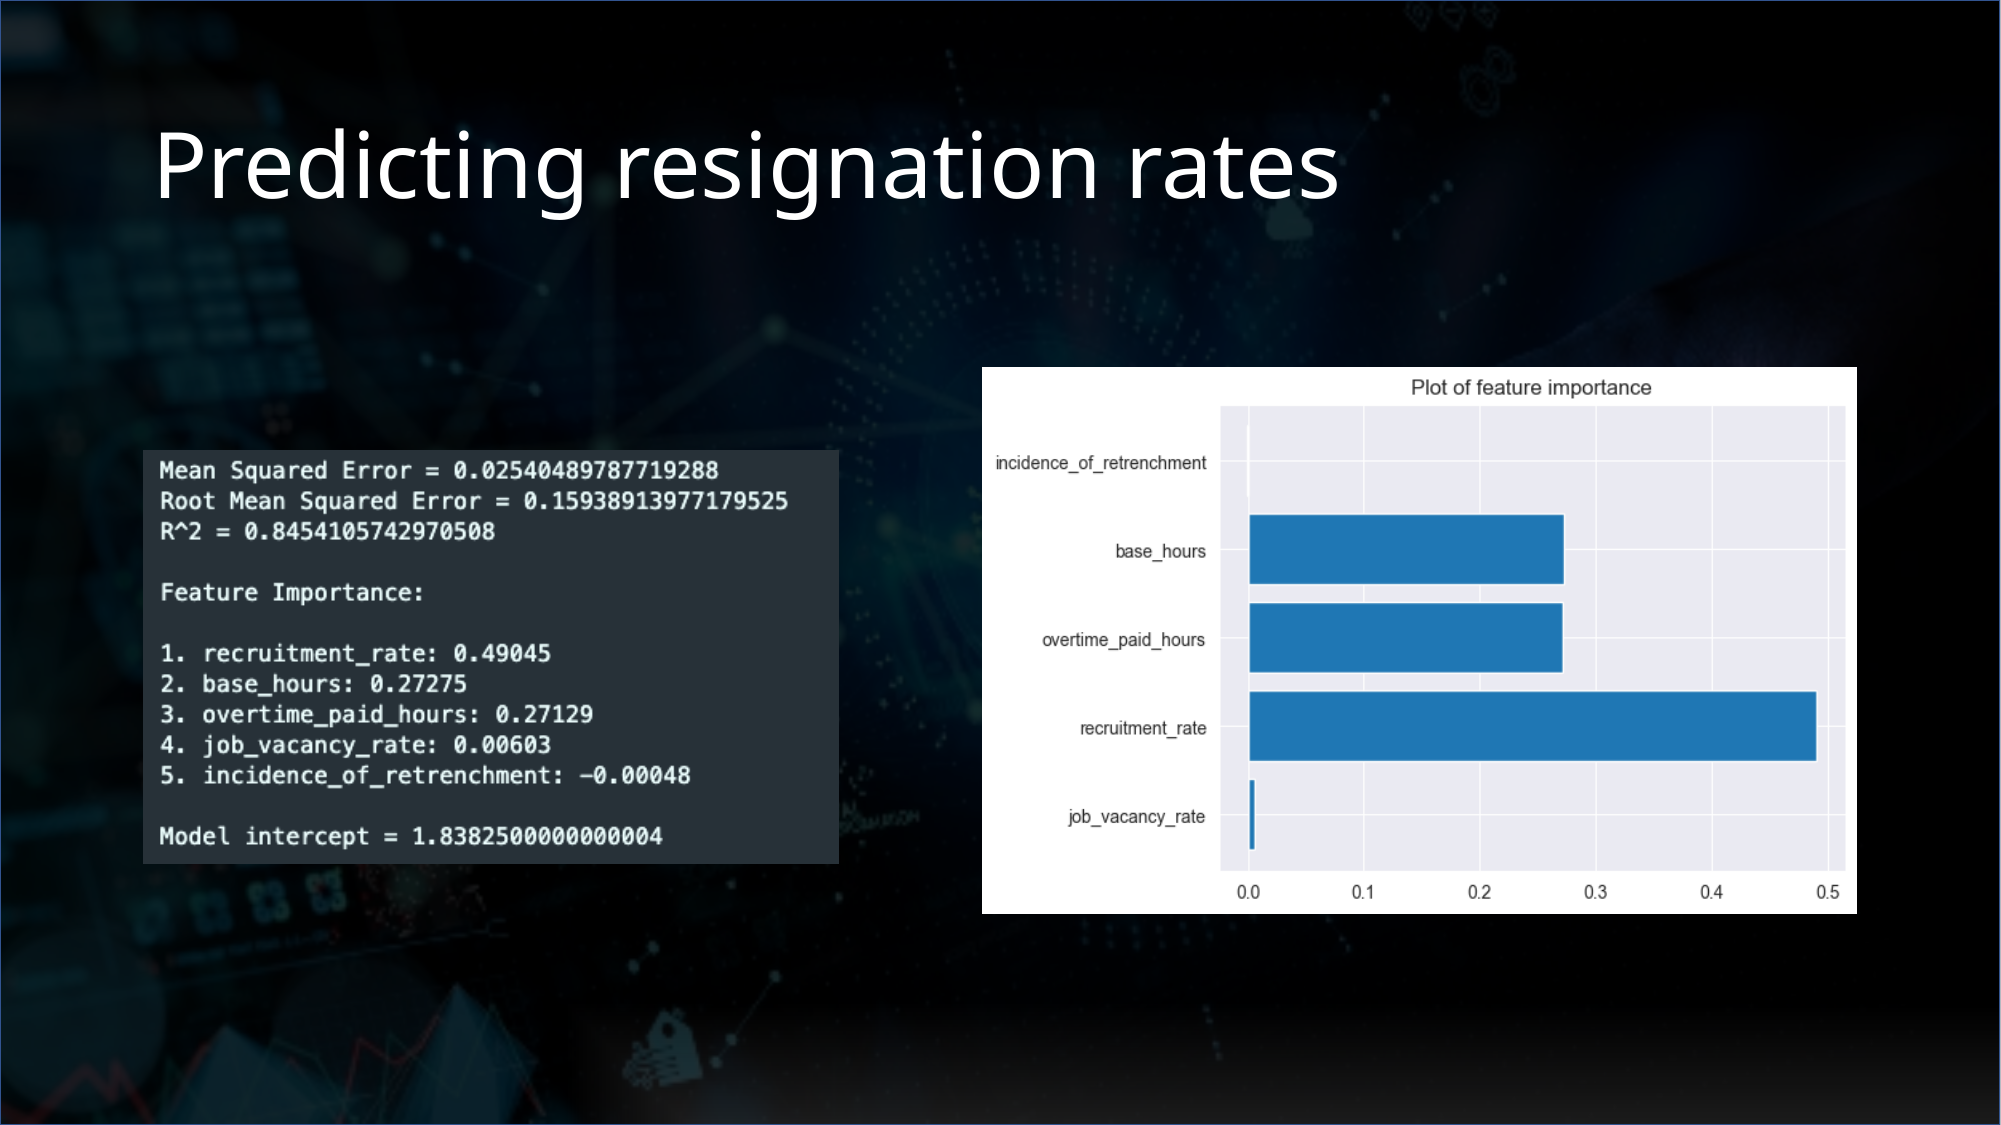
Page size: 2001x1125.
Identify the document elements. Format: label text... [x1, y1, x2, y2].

title Predicting resignation rates [137, 59, 1863, 278]
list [982, 367, 1857, 914]
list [143, 450, 839, 864]
